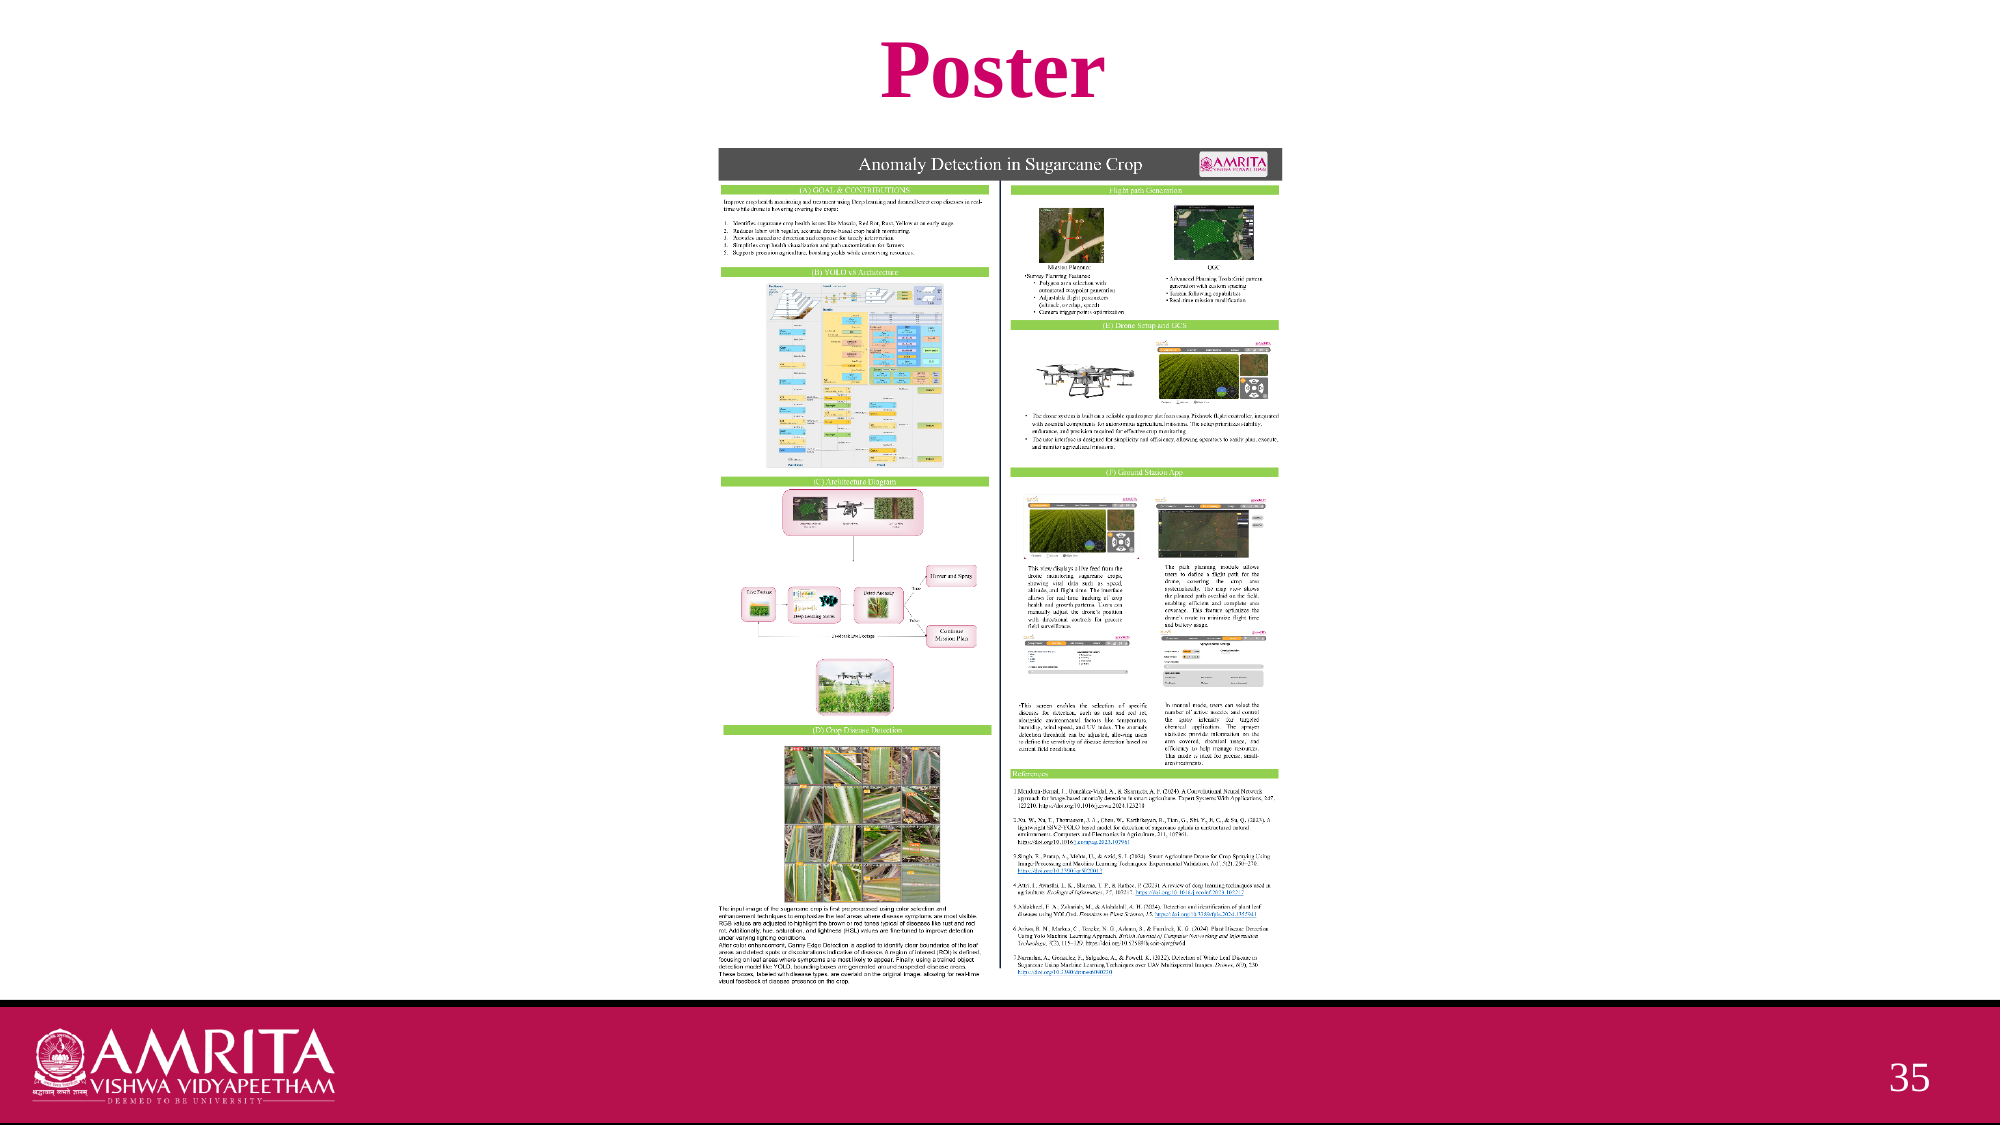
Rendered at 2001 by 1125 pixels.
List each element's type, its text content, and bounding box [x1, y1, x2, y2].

title Poster [865, 16, 1135, 126]
picture [24, 1011, 343, 1113]
picture [700, 139, 1300, 986]
